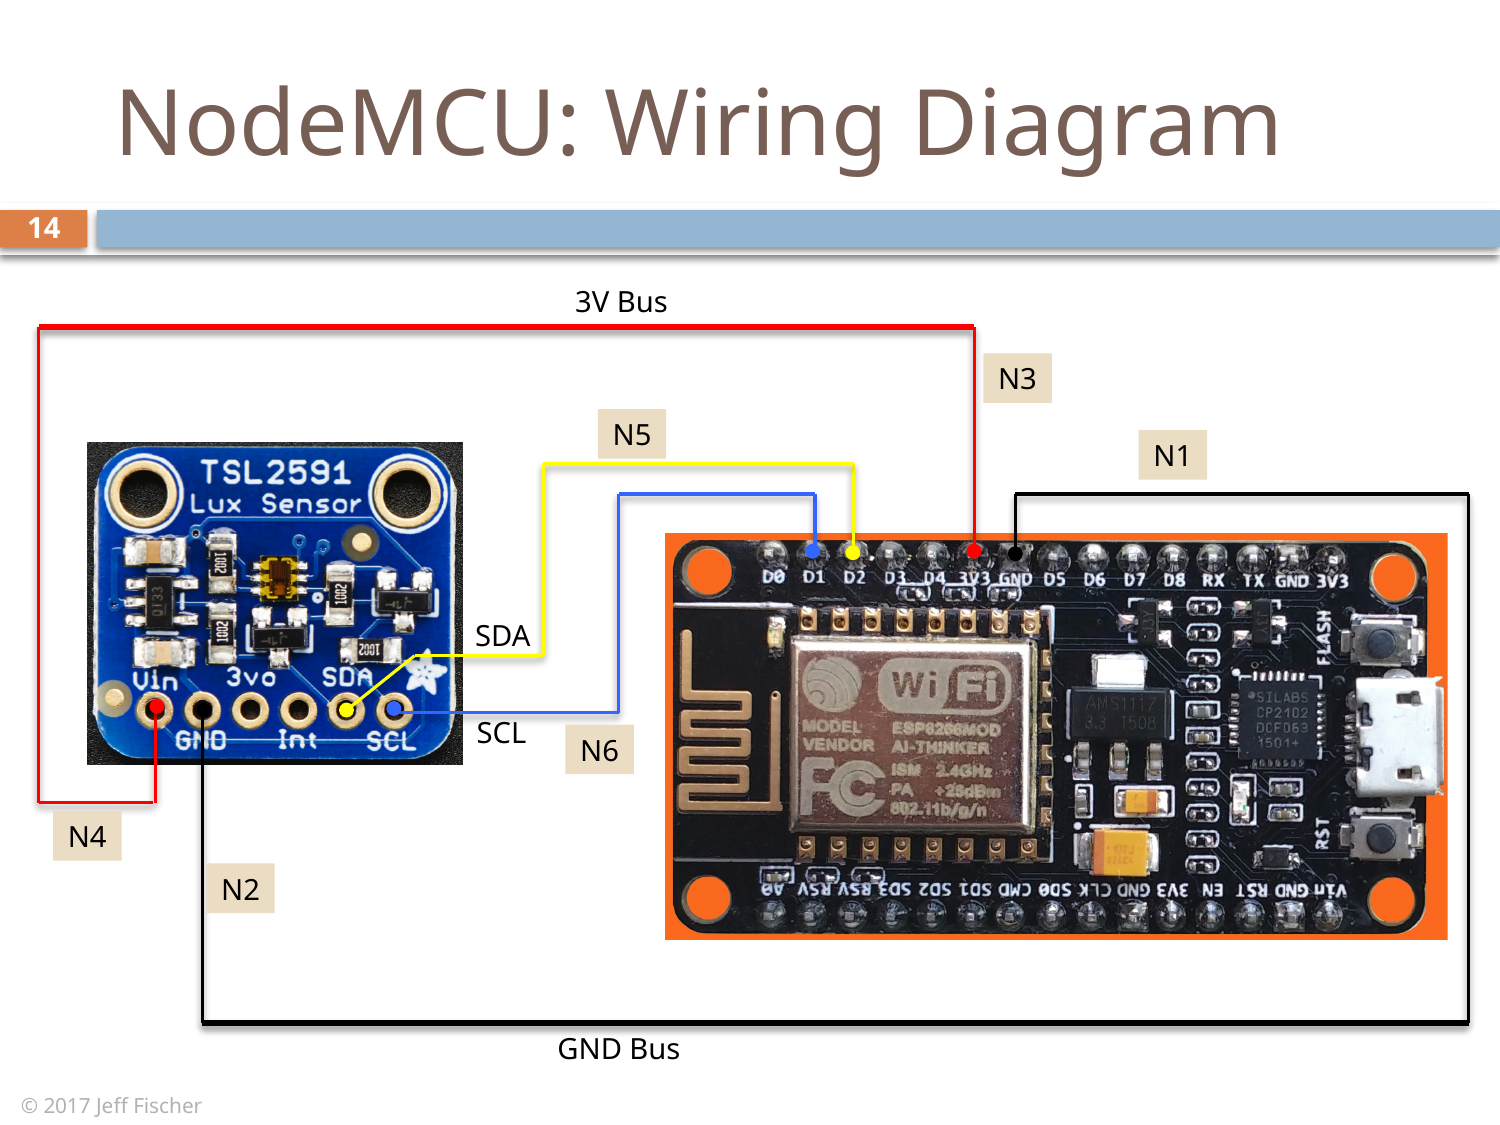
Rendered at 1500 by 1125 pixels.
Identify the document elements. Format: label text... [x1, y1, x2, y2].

text_box N4 [53, 813, 122, 861]
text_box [342, 655, 415, 714]
footer © 2017 Jeff Fischer [5, 1084, 677, 1125]
picture [87, 442, 464, 766]
text_box GND Bus [542, 1034, 696, 1073]
text_box SCL [468, 723, 542, 757]
text_box N3 [983, 353, 1052, 403]
slide_number 14 [0, 208, 88, 249]
picture [664, 532, 1448, 940]
text_box 3V Bus [560, 276, 683, 326]
title NodeMCU: Wiring Diagram [99, 37, 1438, 200]
text_box SDA [468, 609, 538, 655]
text_box N6 [565, 724, 634, 775]
text_box N1 [1138, 429, 1208, 480]
text_box N2 [208, 863, 275, 914]
text_box N5 [597, 409, 667, 459]
text_box SCL [468, 706, 542, 712]
picture [415, 657, 464, 712]
